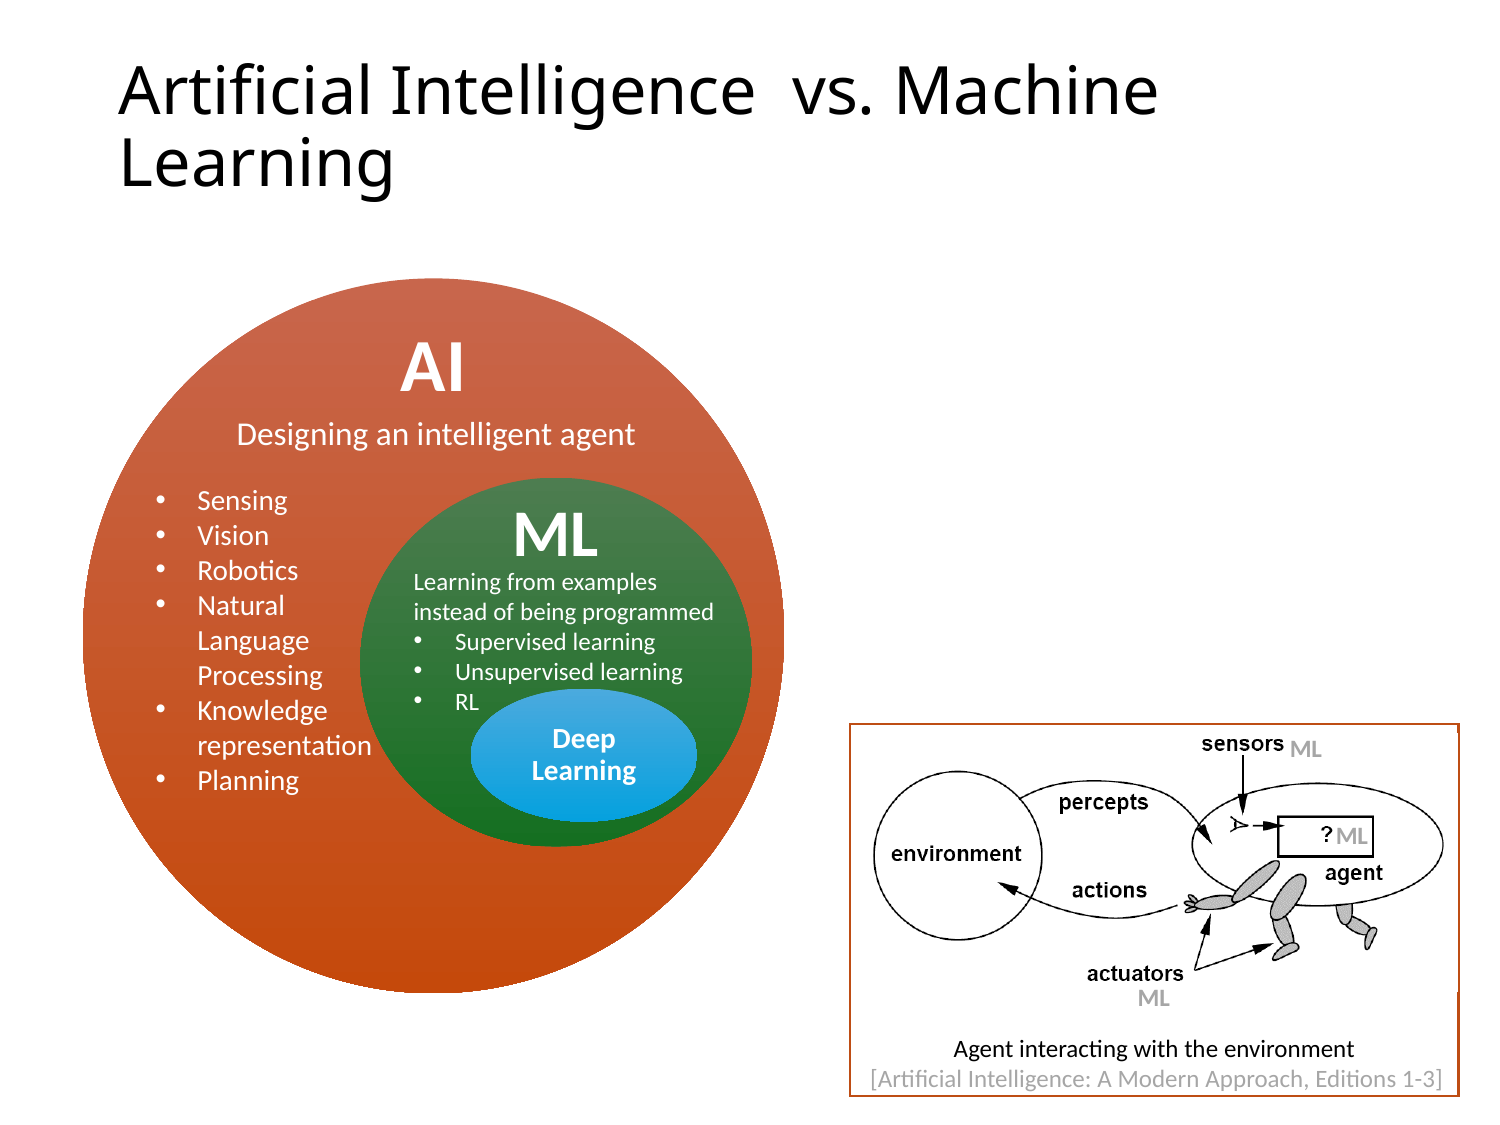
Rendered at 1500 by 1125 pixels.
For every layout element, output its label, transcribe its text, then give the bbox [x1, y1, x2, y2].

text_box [360, 477, 752, 847]
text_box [82, 278, 784, 994]
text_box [849, 724, 1465, 1101]
title Artificial Intelligence vs. Machine Learning [103, 41, 1397, 209]
